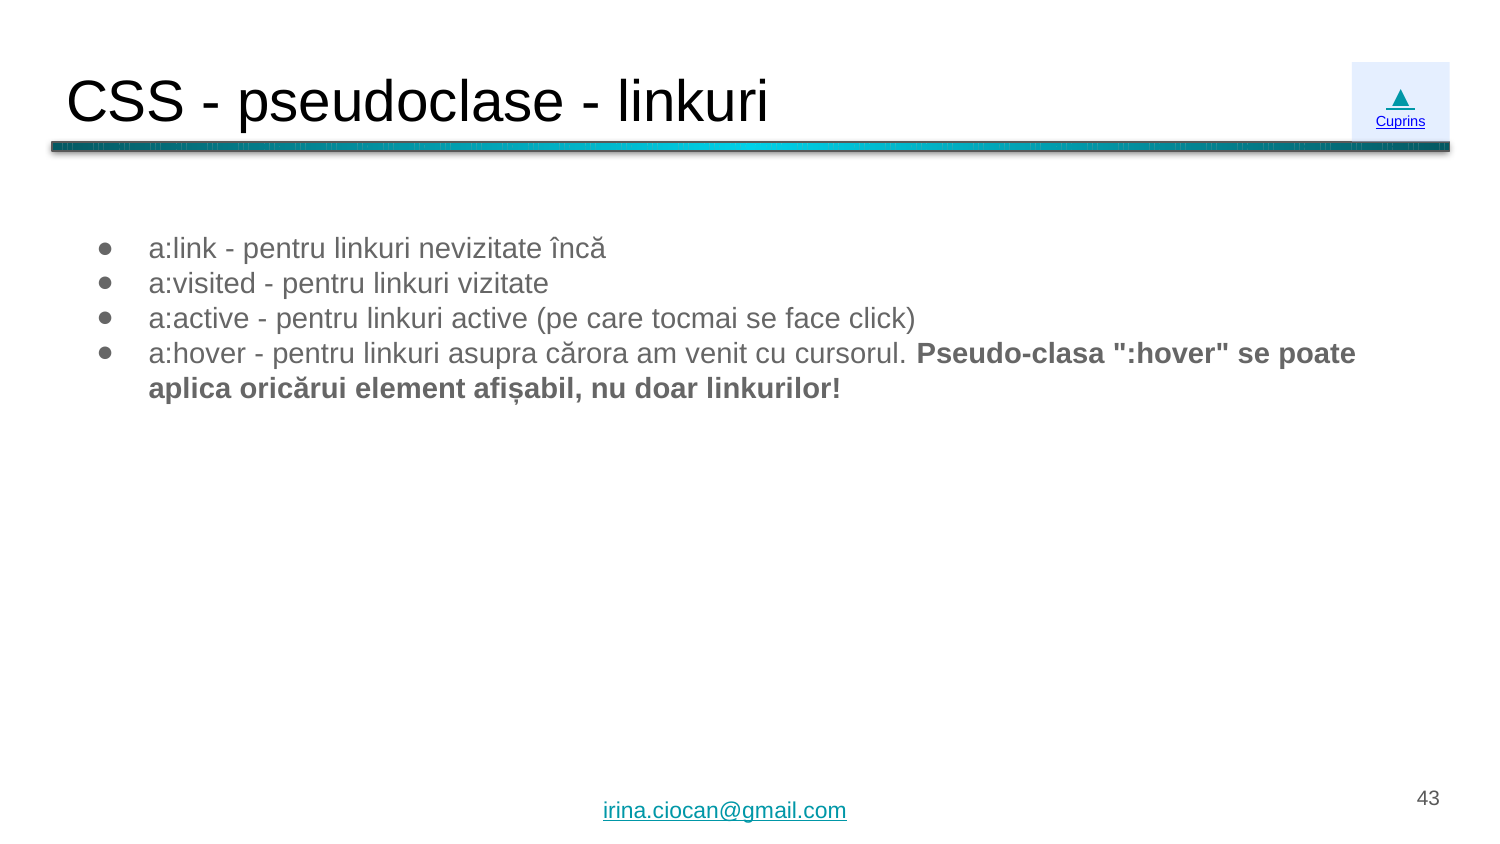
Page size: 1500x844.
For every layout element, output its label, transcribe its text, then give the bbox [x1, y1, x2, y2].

text_box irina.ciocan@gmail.com [588, 795, 864, 837]
text_box [51, 141, 1450, 151]
text_box a:link - pentru linkuri nevizitate încă a:visited - pentru linkuri vizitate a:active - pentru linkuri active (pe care tocmai se face click) a:hover - pentru linkuri asupra cărora am venit cu cursorul. Pseudo-clasa ":hover" se poate aplica oricărui element afișabil, nu doar linkurilor! [58, 214, 1449, 472]
title CSS - pseudoclase - linkuri [51, 48, 1449, 139]
slide_number ‹#› [1364, 764, 1455, 830]
text_box ▲ Cuprins [1351, 62, 1450, 142]
